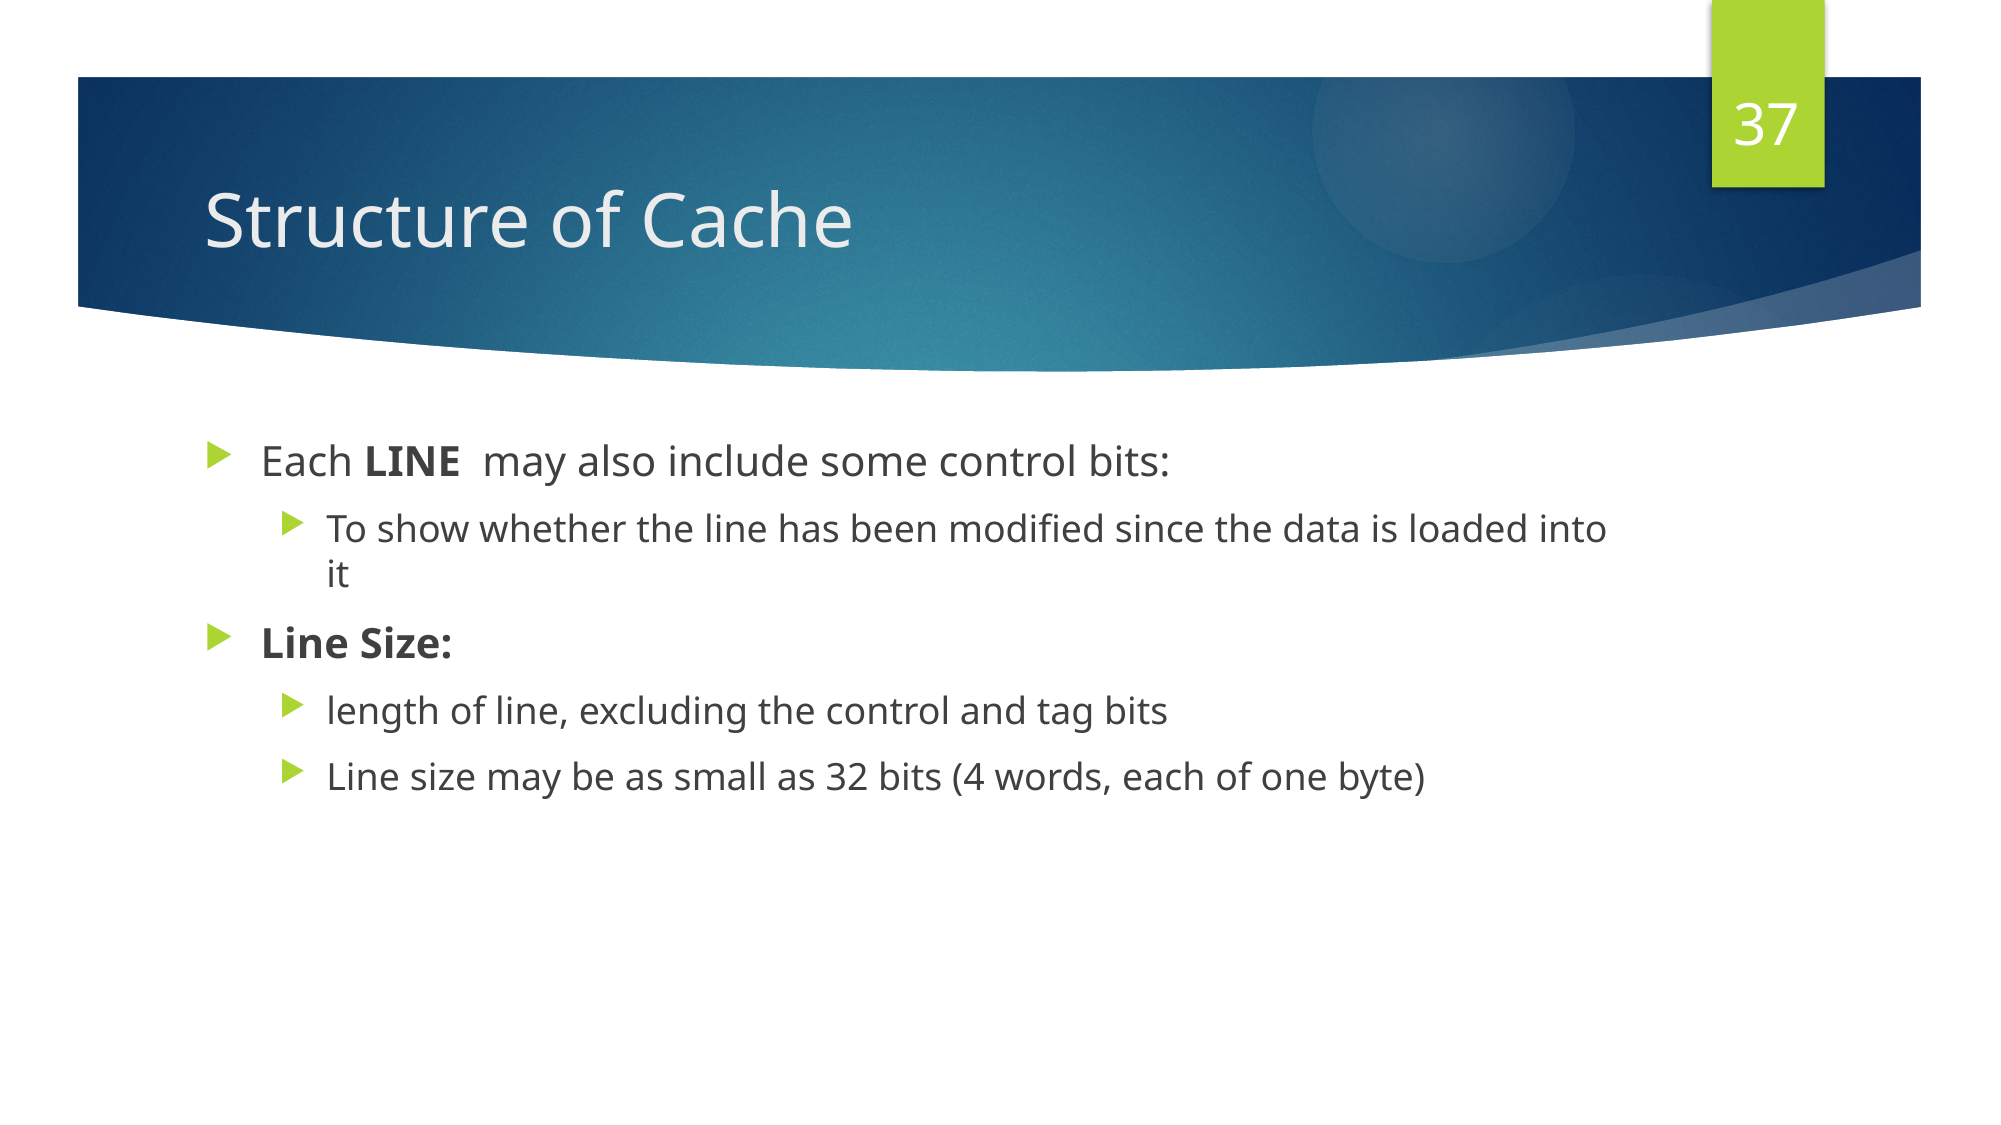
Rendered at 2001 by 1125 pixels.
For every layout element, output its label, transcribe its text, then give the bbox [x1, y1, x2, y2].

list Each LINE may also include some control bits: To show whether the line has been modified since the data is loaded into it Line Size: length of line, excluding the control and tag bits Line size may be as small as 32 bits (4 words, each of one byte) [189, 427, 1627, 988]
slide_number 37 [1698, 48, 1836, 175]
title Structure of Cache [189, 159, 1627, 276]
